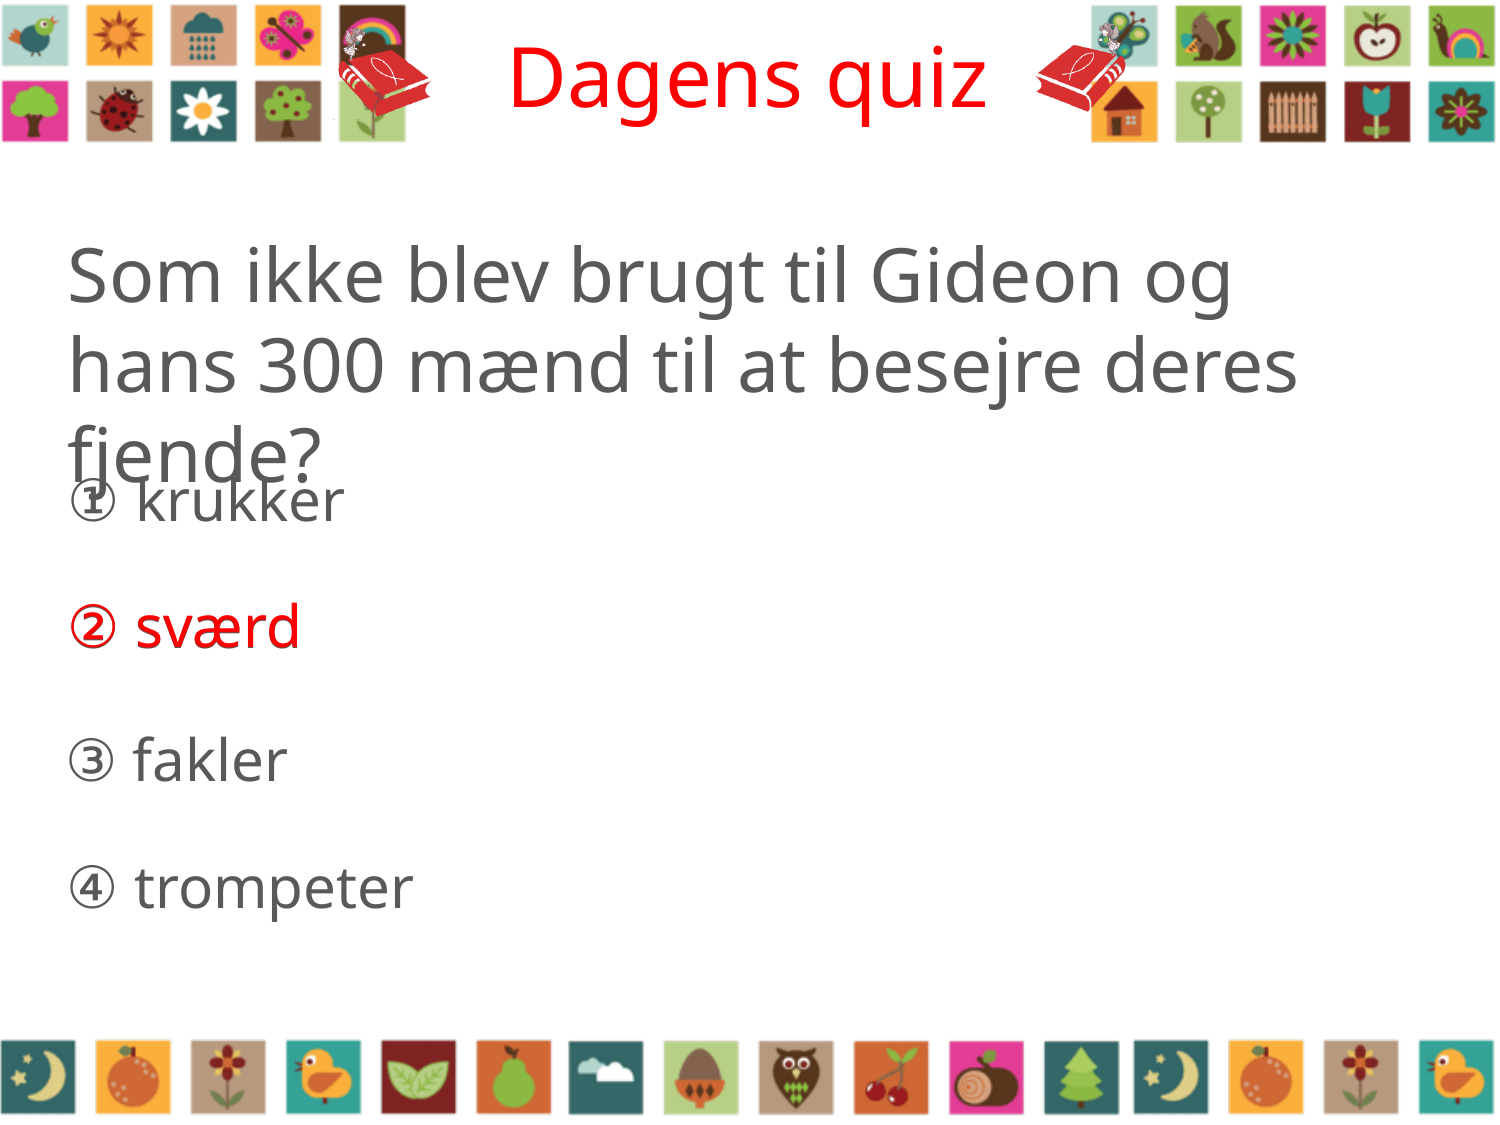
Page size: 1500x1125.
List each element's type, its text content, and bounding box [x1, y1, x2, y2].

picture [0, 3, 463, 150]
text_box ② sværd [53, 581, 1483, 667]
picture [1003, 3, 1500, 150]
text_box Dagens quiz [425, 16, 1078, 131]
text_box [0, 1028, 1500, 1118]
text_box ③ fakler [50, 716, 1480, 801]
text_box Som ikke blev brugt til Gideon og hans 300 mænd til at besejre deres fjende? [53, 219, 1436, 456]
text_box ④ trompeter [51, 842, 1482, 928]
text_box ① krukker [53, 456, 1436, 541]
